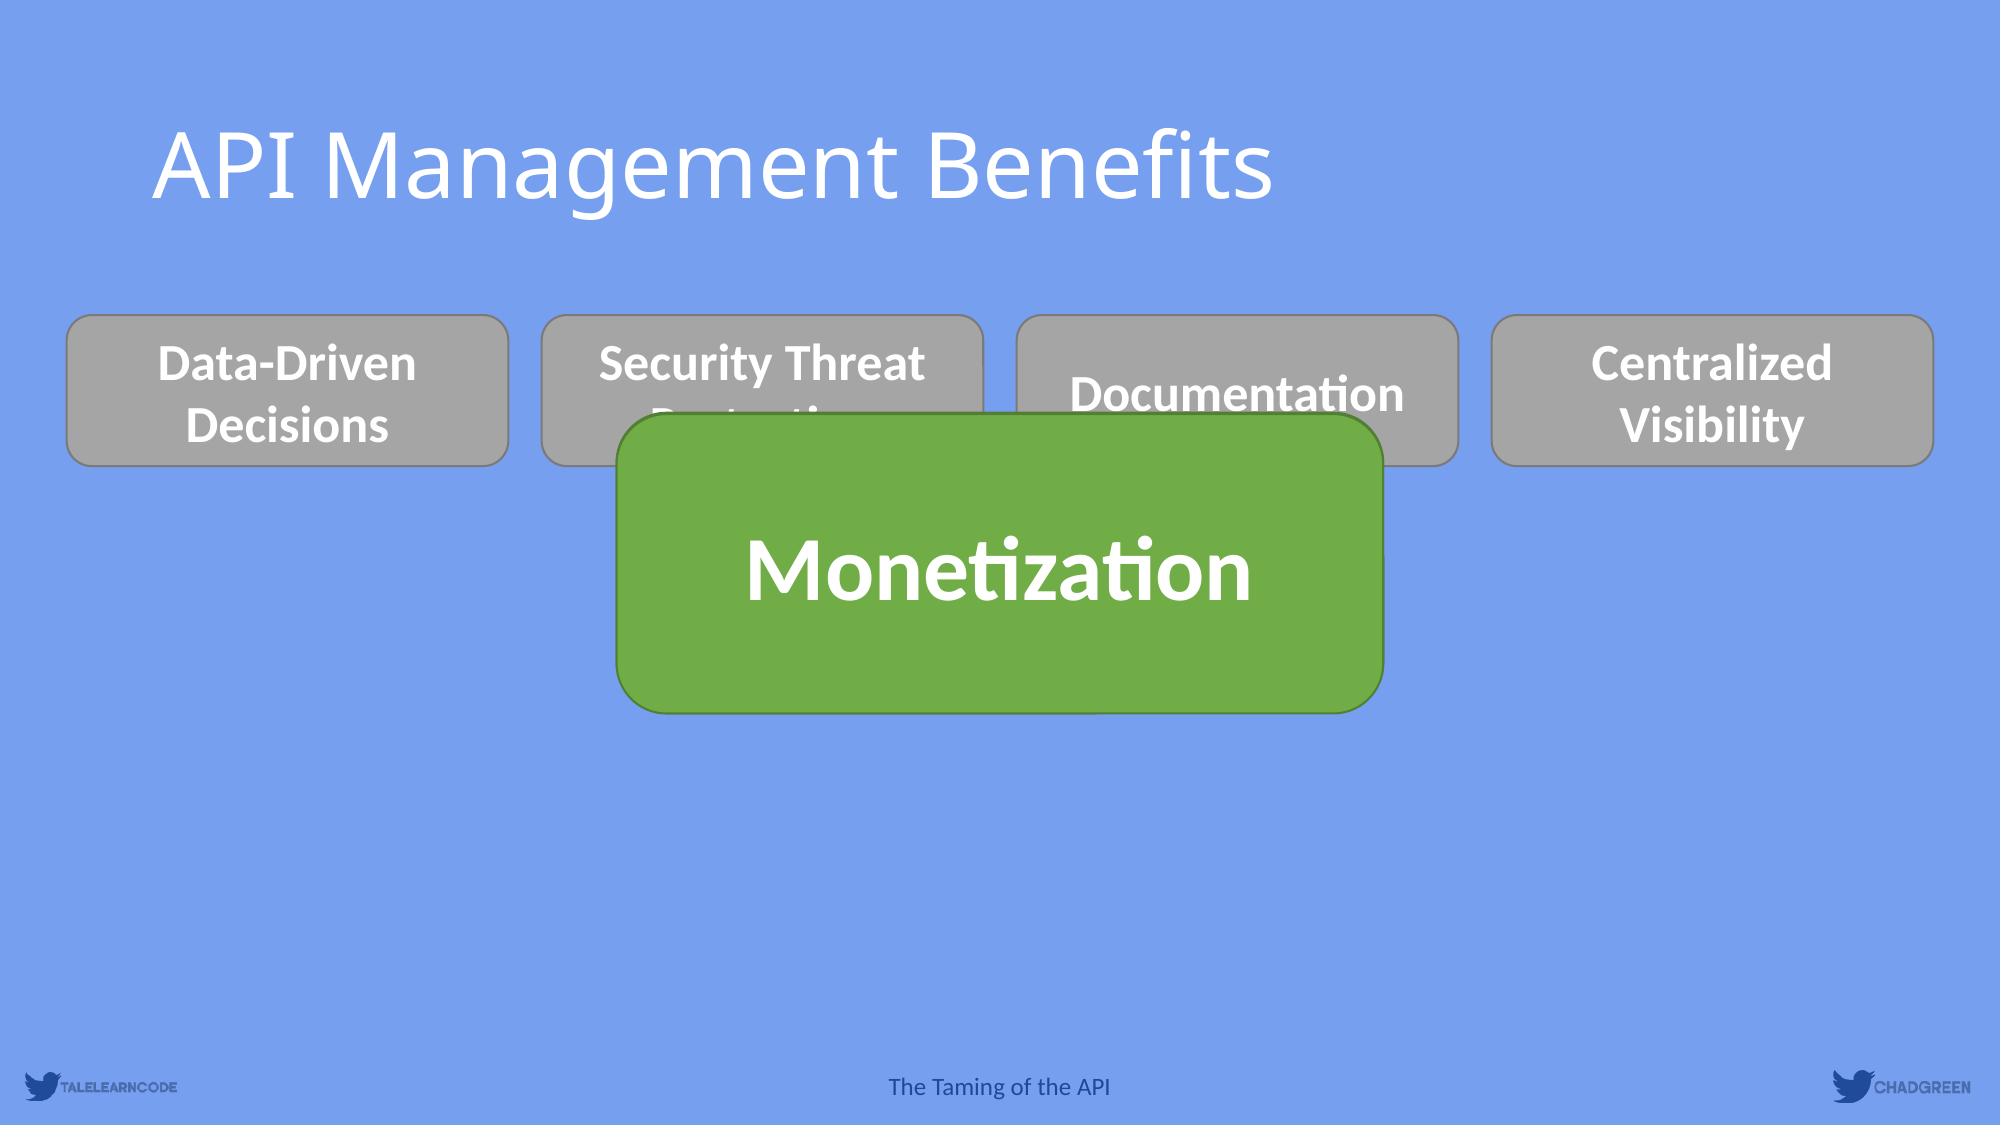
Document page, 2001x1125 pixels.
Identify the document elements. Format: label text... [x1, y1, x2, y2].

text_box Centralized Visibility [1490, 314, 1935, 468]
text_box Security Threat Protection [540, 314, 985, 468]
text_box Documentation [1015, 314, 1460, 468]
text_box Data-Driven Decisions [65, 314, 510, 468]
title API Management Benefits [137, 59, 1863, 278]
text_box Monetization [615, 413, 1385, 715]
